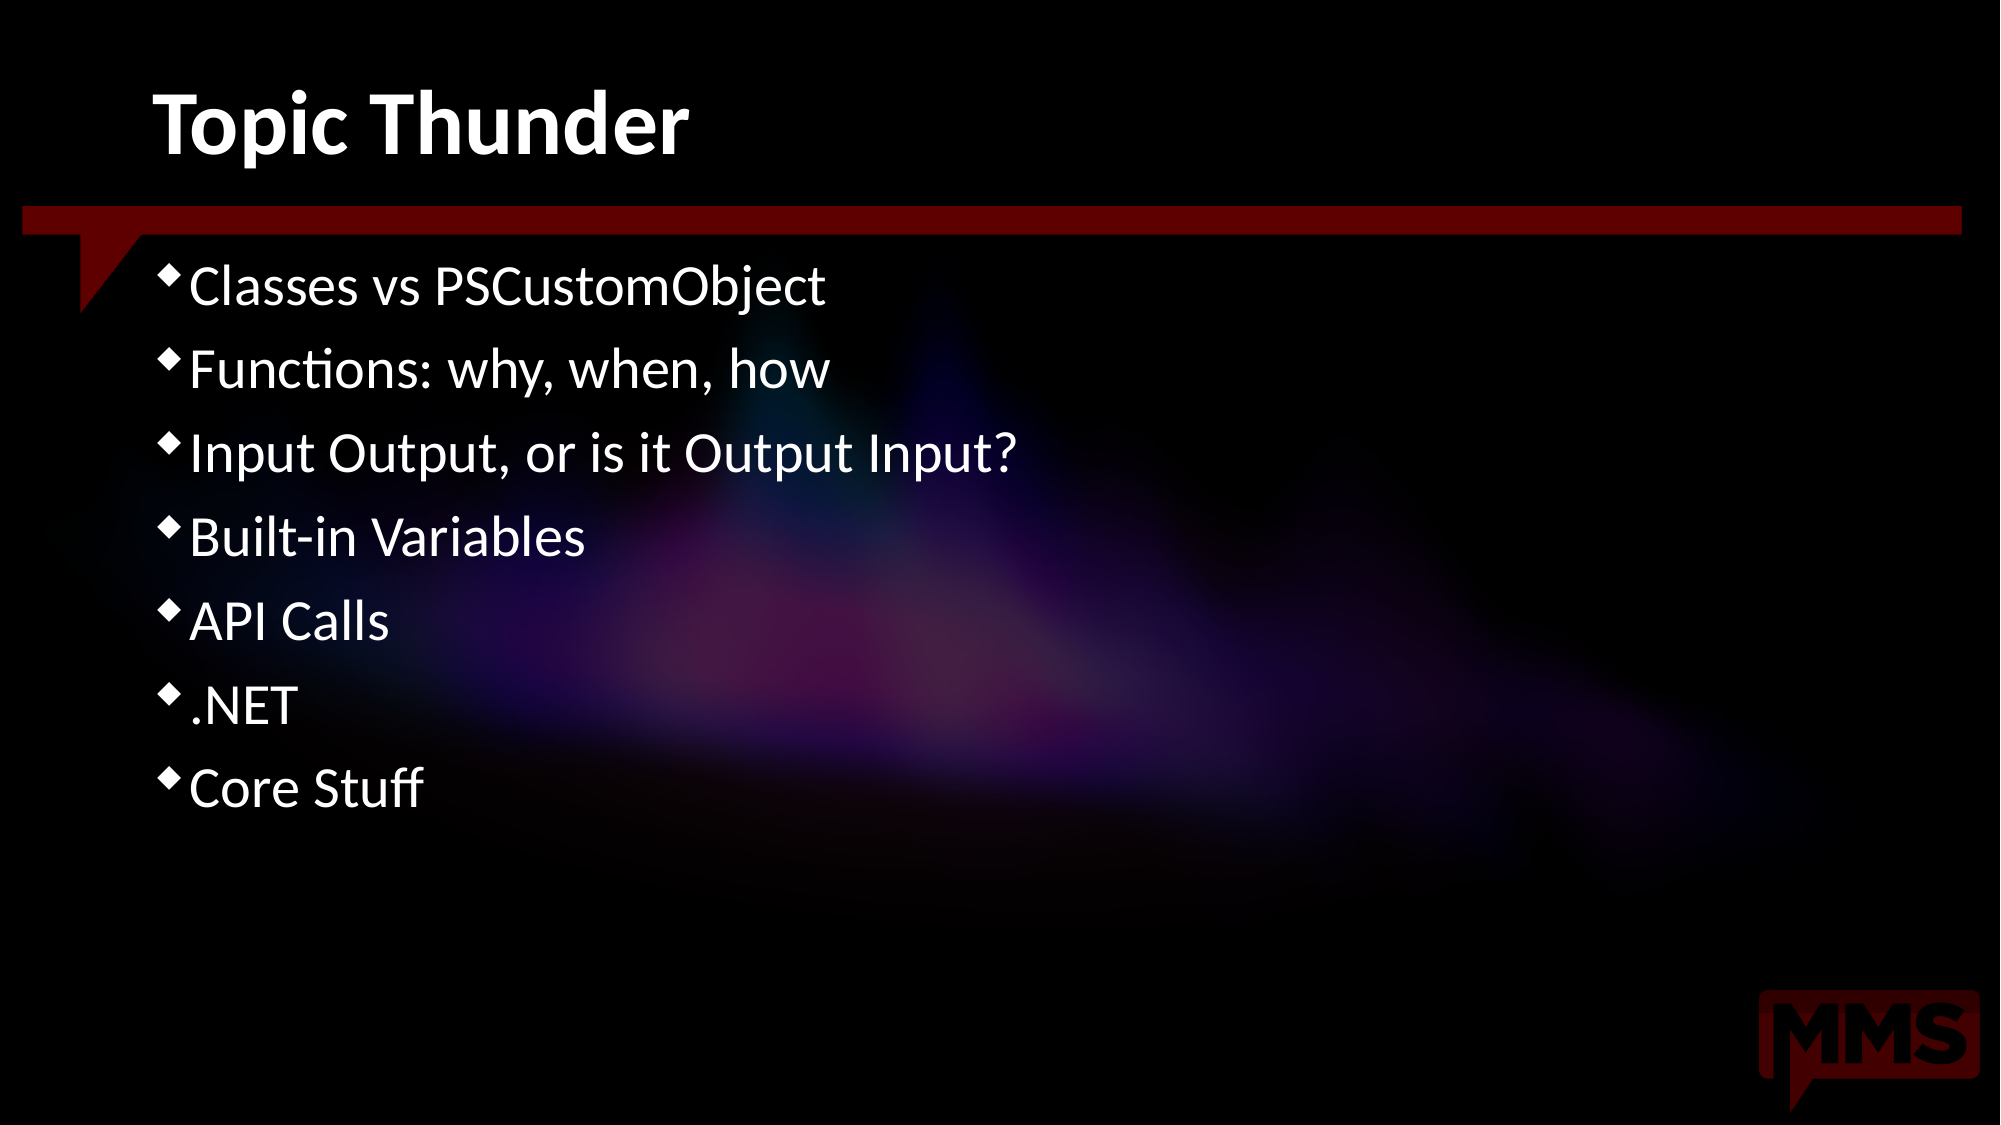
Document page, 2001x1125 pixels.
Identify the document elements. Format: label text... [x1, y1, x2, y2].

list Classes vs PSCustomObject Functions: why, when, how Input Output, or is it Output Input? Built-in Variables API Calls .NET Core Stuff [137, 247, 1863, 1014]
title Topic Thunder [137, 59, 1863, 190]
picture [0, 112, 2000, 1123]
